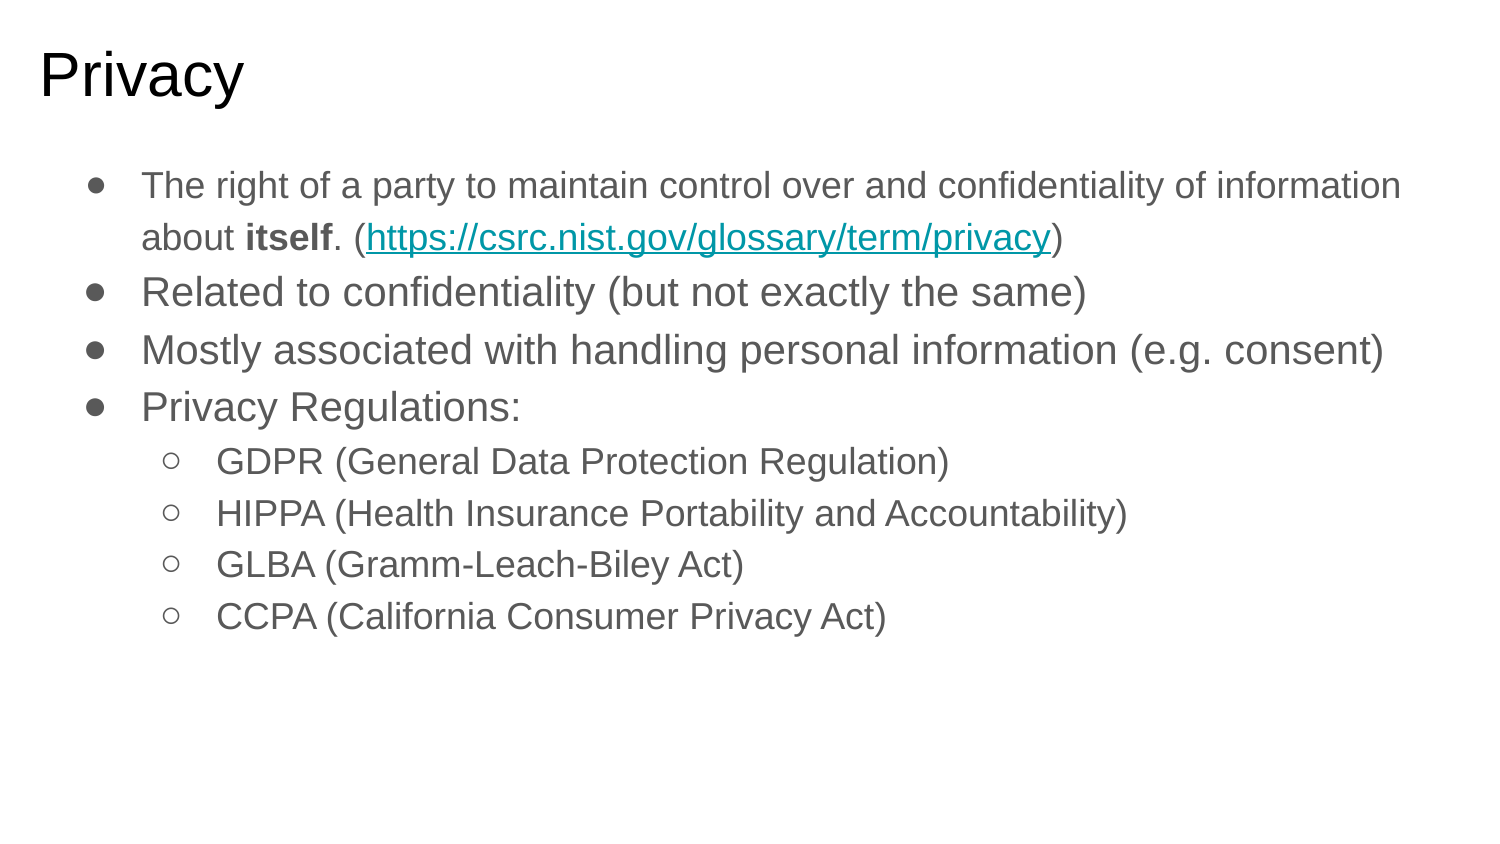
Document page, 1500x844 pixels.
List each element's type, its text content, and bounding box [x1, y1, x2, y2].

list The right of a party to maintain control over and confidentiality of information about itself. (https://csrc.nist.gov/glossary/term/privacy) Related to confidentiality (but not exactly the same) Mostly associated with handling personal information (e.g. consent) Privacy Regulations: GDPR (General Data Protection Regulation) HIPPA (Health Insurance Portability and Accountability) GLBA (Gramm-Leach-Biley Act) CCPA (California Consumer Privacy Act) [51, 139, 1449, 750]
title Privacy [24, 19, 1423, 114]
